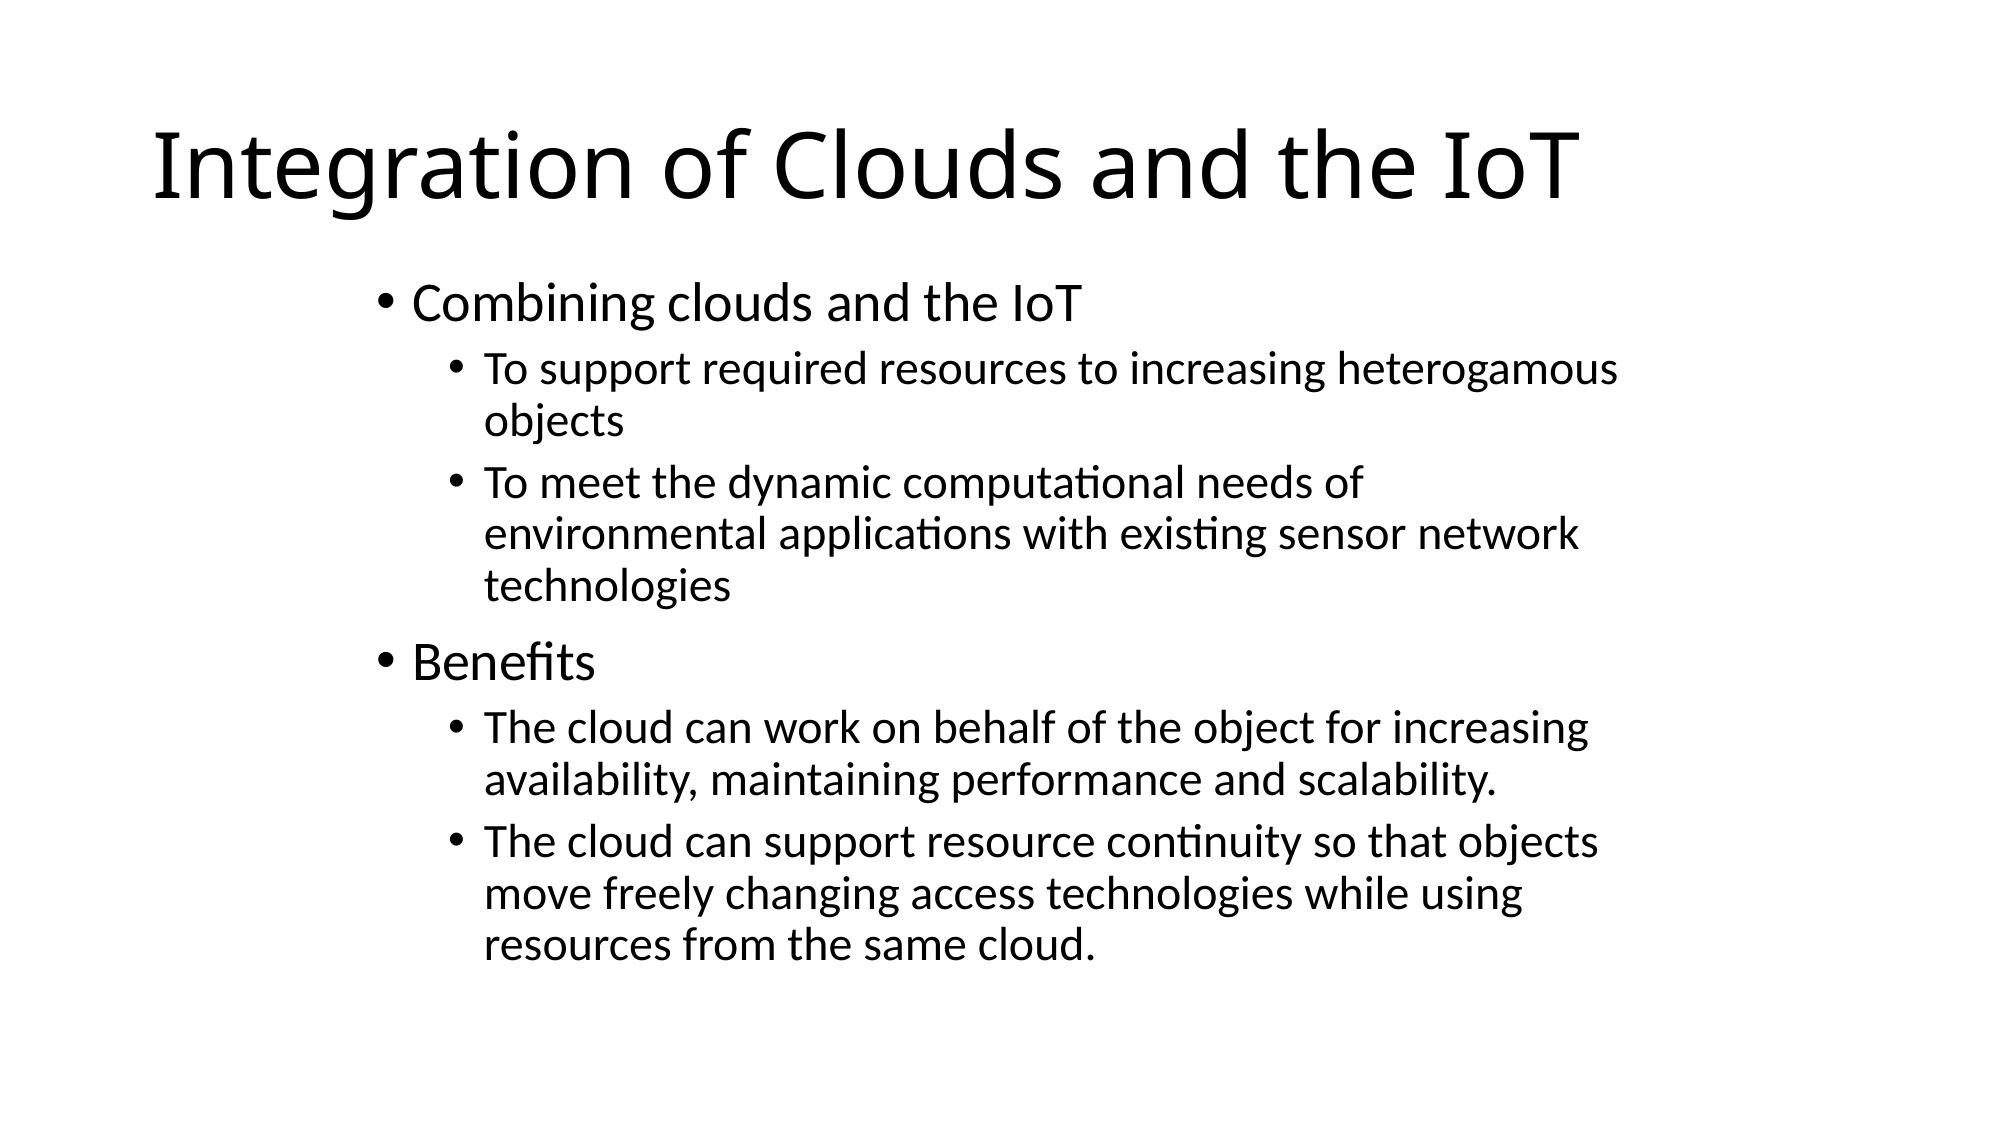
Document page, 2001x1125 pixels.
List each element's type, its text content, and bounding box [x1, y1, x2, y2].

list Combining clouds and the IoT To support required resources to increasing heterogamous objects To meet the dynamic computational needs of environmental applications with existing sensor network technologies Benefits The cloud can work on behalf of the object for increasing availability, maintaining performance and scalability. The cloud can support resource continuity so that objects move freely changing access technologies while using resources from the same cloud. [361, 265, 1637, 993]
title Integration of Clouds and the IoT [137, 59, 1863, 278]
